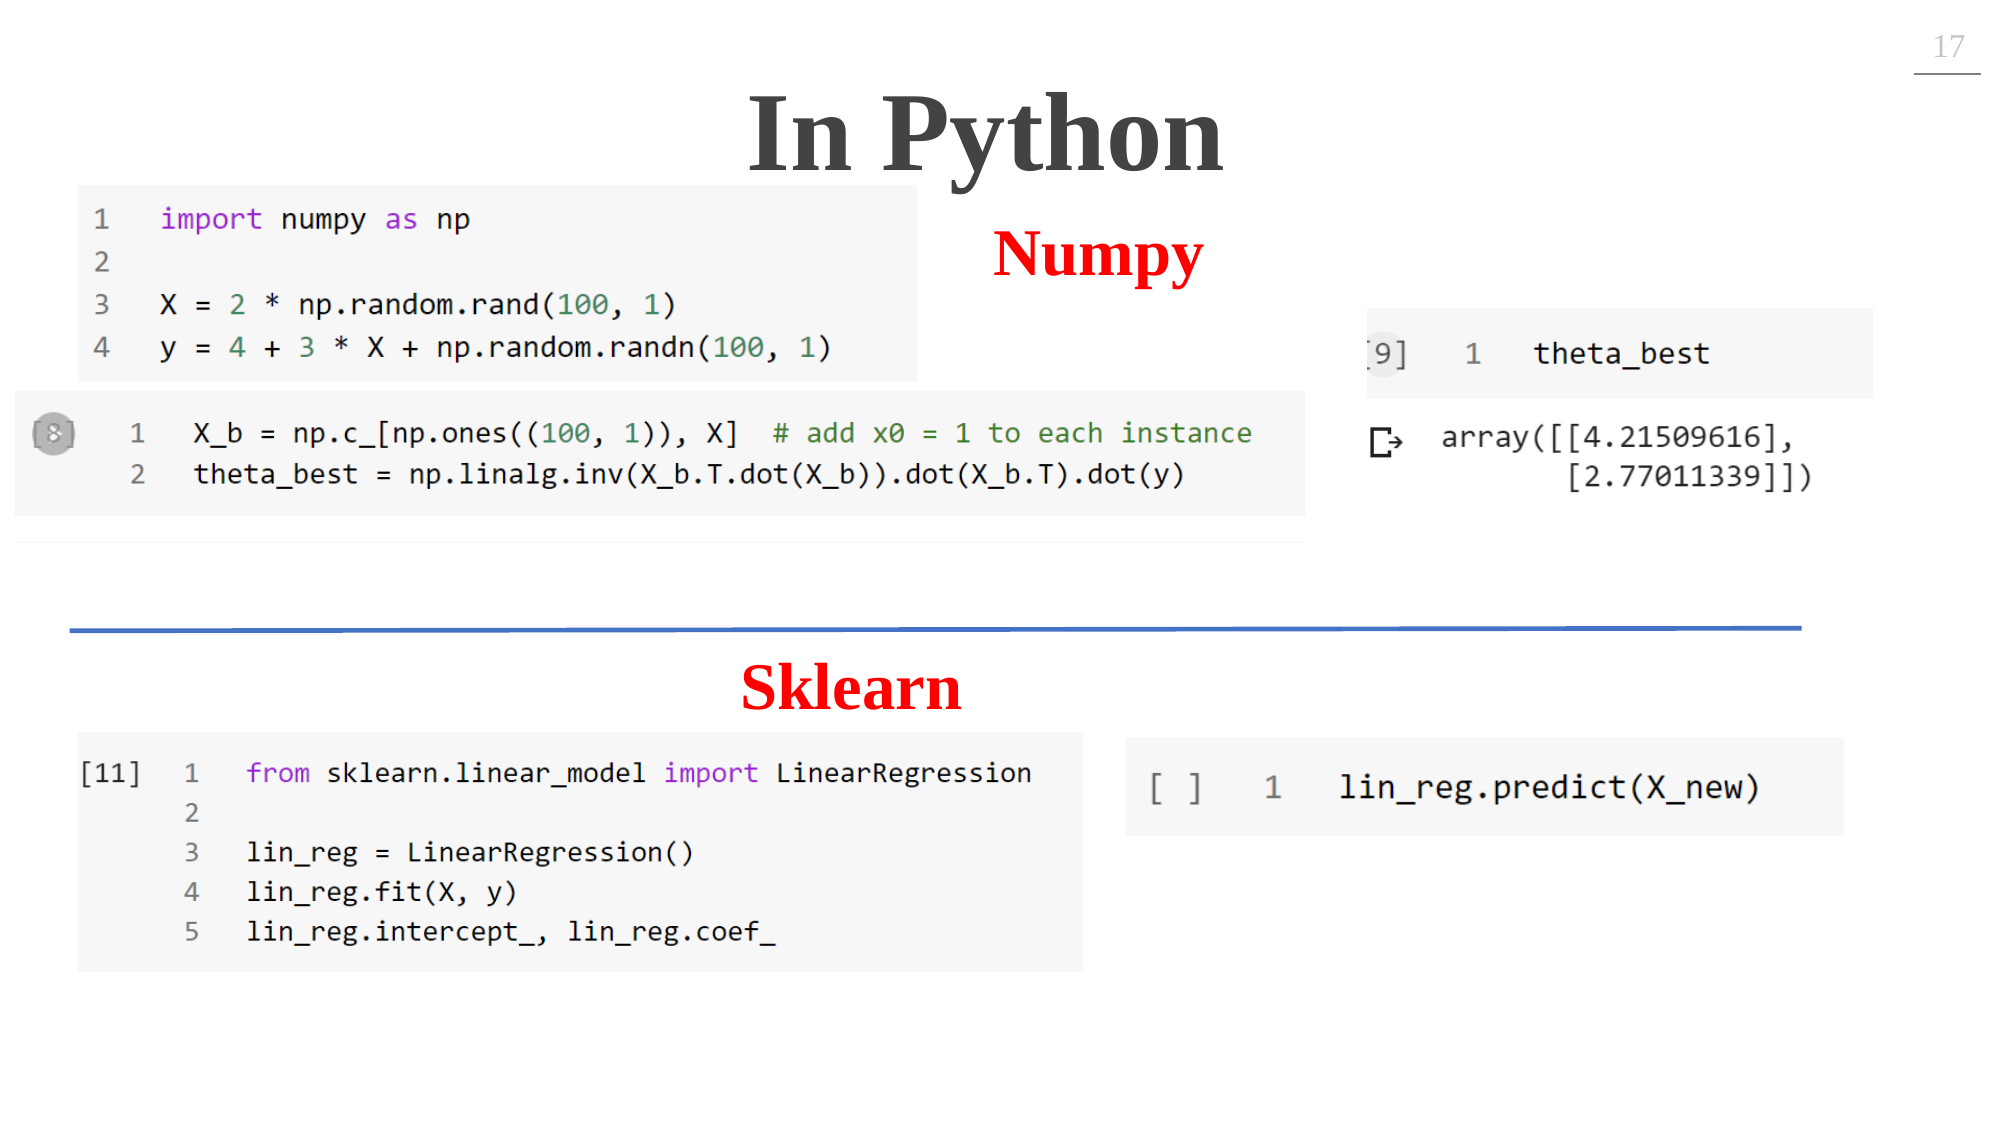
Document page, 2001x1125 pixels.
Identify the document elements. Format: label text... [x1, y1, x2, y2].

slide_number 17 [1896, 13, 1981, 74]
title In Python [0, 43, 2000, 224]
picture [1113, 729, 1844, 845]
text_box Numpy [979, 201, 1232, 297]
picture [1367, 306, 1873, 543]
text_box Sklearn [725, 635, 1200, 731]
picture [15, 185, 1305, 543]
picture [78, 729, 1083, 975]
